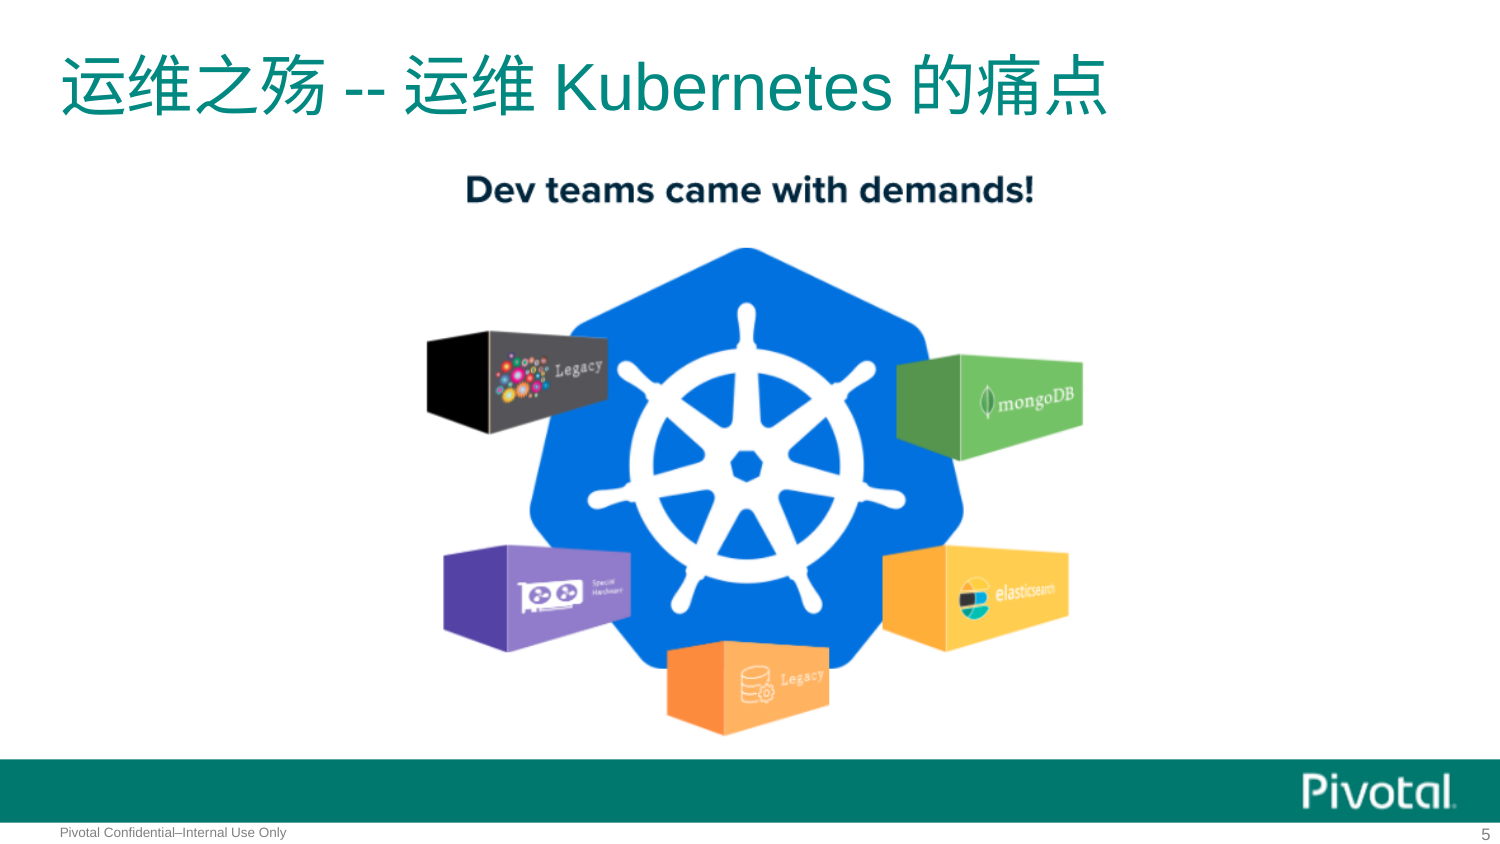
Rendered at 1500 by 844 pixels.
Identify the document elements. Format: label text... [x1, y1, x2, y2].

title 运维之殇--运维Kubernetes的痛点 [60, 53, 1440, 129]
picture [1290, 768, 1463, 815]
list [366, 159, 1134, 749]
